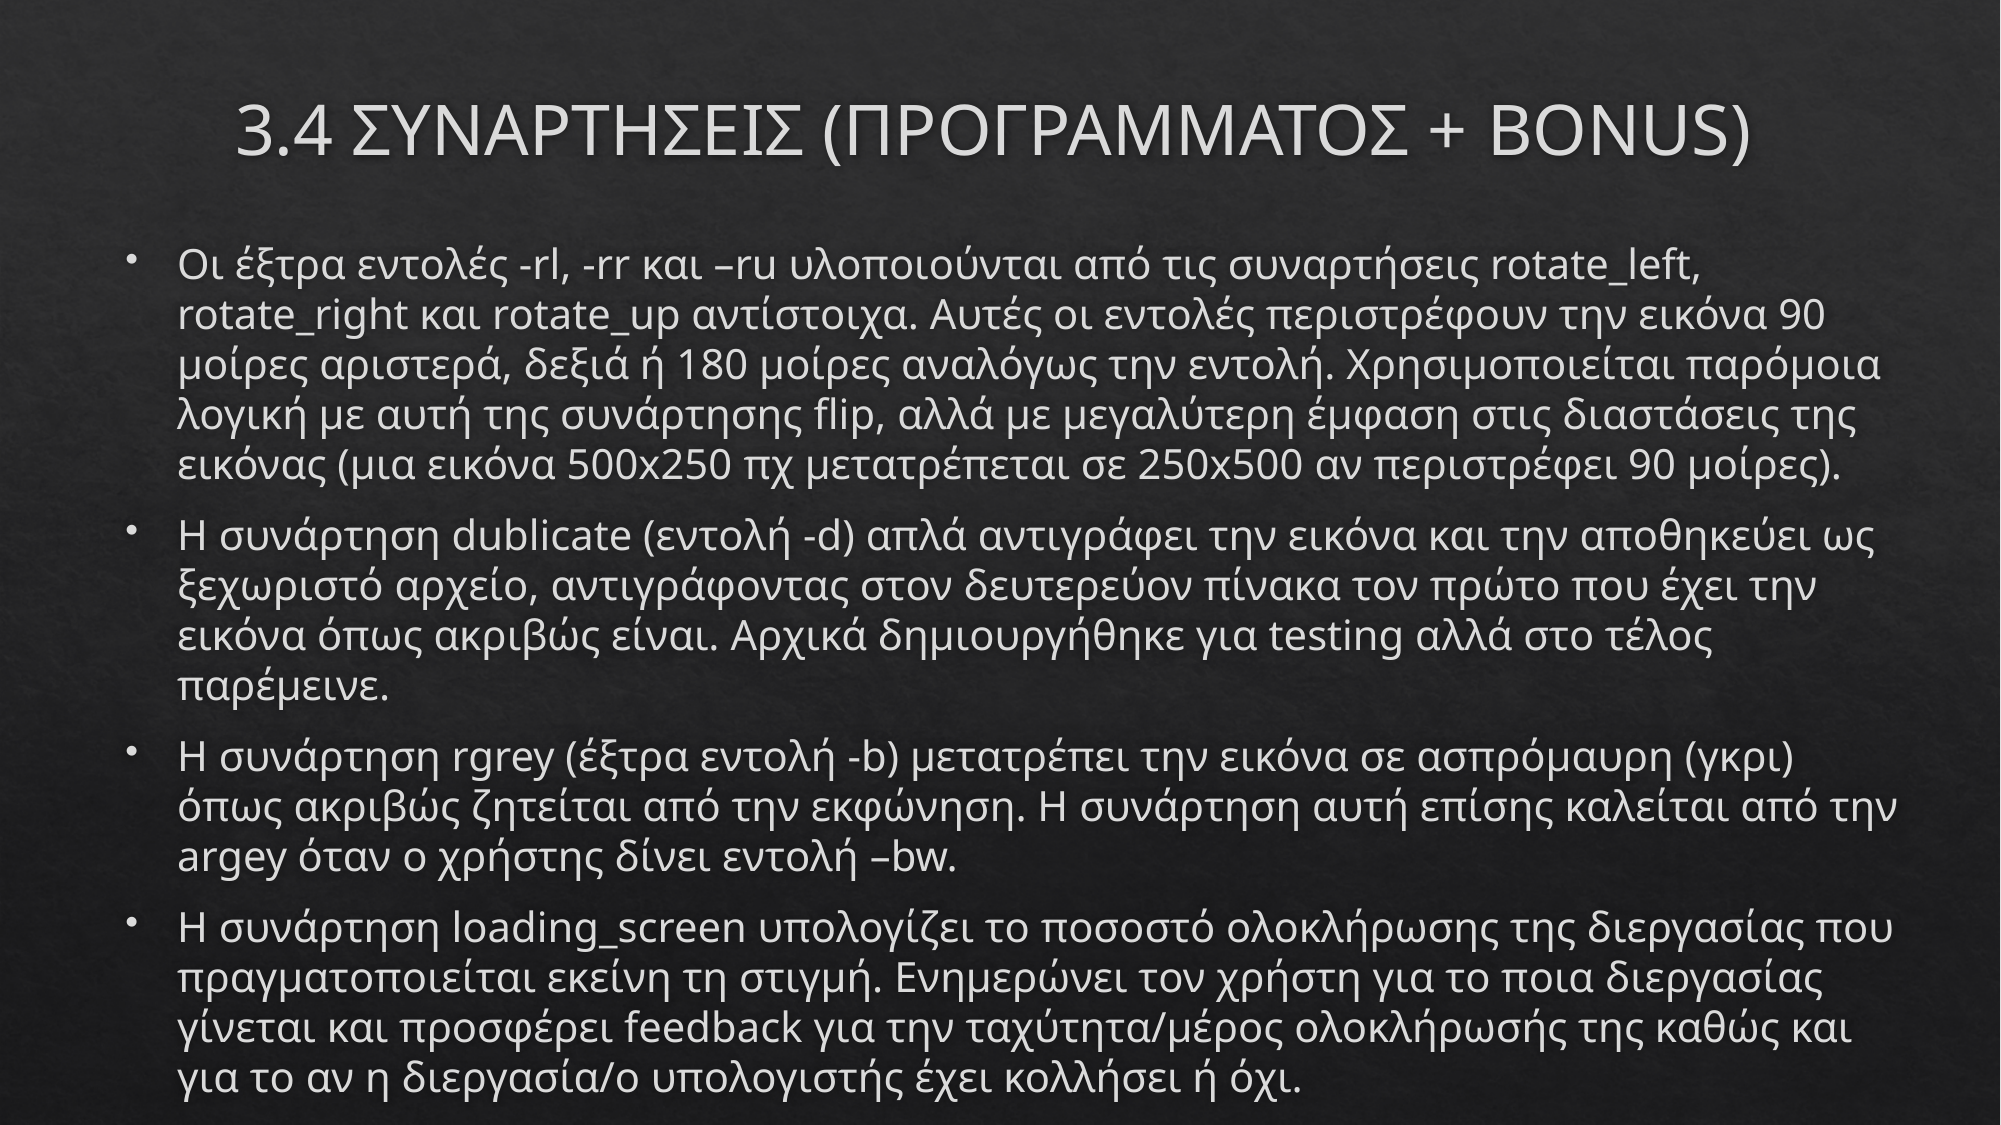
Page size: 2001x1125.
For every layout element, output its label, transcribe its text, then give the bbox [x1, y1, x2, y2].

title 3.4 ΣΥΝΑΡΤΗΣΕΙΣ (ΠΡΟΓΡΑΜΜΑΤΟΣ + BONUS) [144, 47, 1843, 208]
list Οι έξτρα εντολές -rl, -rr και –ru υλοποιούνται από τις συναρτήσεις rotate_left, rotate_right και rotate_up αντίστοιχα. Αυτές οι εντολές περιστρέφουν την εικόνα 90 μοίρες αριστερά, δεξιά ή 180 μοίρες αναλόγως την εντολή. Χρησιμοποιείται παρόμοια λογική με αυτή της συνάρτησης flip, αλλά με μεγαλύτερη έμφαση στις διαστάσεις της εικόνας (μια εικόνα 500x250 πχ μετατρέπεται σε 250x500 αν περιστρέφει 90 μοίρες). Η συνάρτηση dublicate (εντολή -d) απλά αντιγράφει την εικόνα και την αποθηκεύει ως ξεχωριστό αρχείο, αντιγράφοντας στον δευτερεύον πίνακα τον πρώτο που έχει την εικόνα όπως ακριβώς είναι. Αρχικά δημιουργήθηκε για testing αλλά στο τέλος παρέμεινε. Η συνάρτηση rgrey (έξτρα εντολή -b) μετατρέπει την εικόνα σε ασπρόμαυρη (γκρι) όπως ακριβώς ζητείται από την εκφώνηση. Η συνάρτηση αυτή επίσης καλείται από την argey όταν ο χρήστης δίνει εντολή –bw. Η συνάρτηση loading_screen υπολογίζει το ποσοστό ολοκλήρωσης της διεργασίας που πραγματοποιείται εκείνη τη στιγμή. Ενημερώνει τον χρήστη για το ποια διεργασίας γίνεται και προσφέρει feedback για την ταχύτητα/μέρος ολοκλήρωσής της καθώς και για το αν η διεργασία/ο υπολογιστής έχει κολλήσει ή όχι. [105, 230, 1920, 1092]
